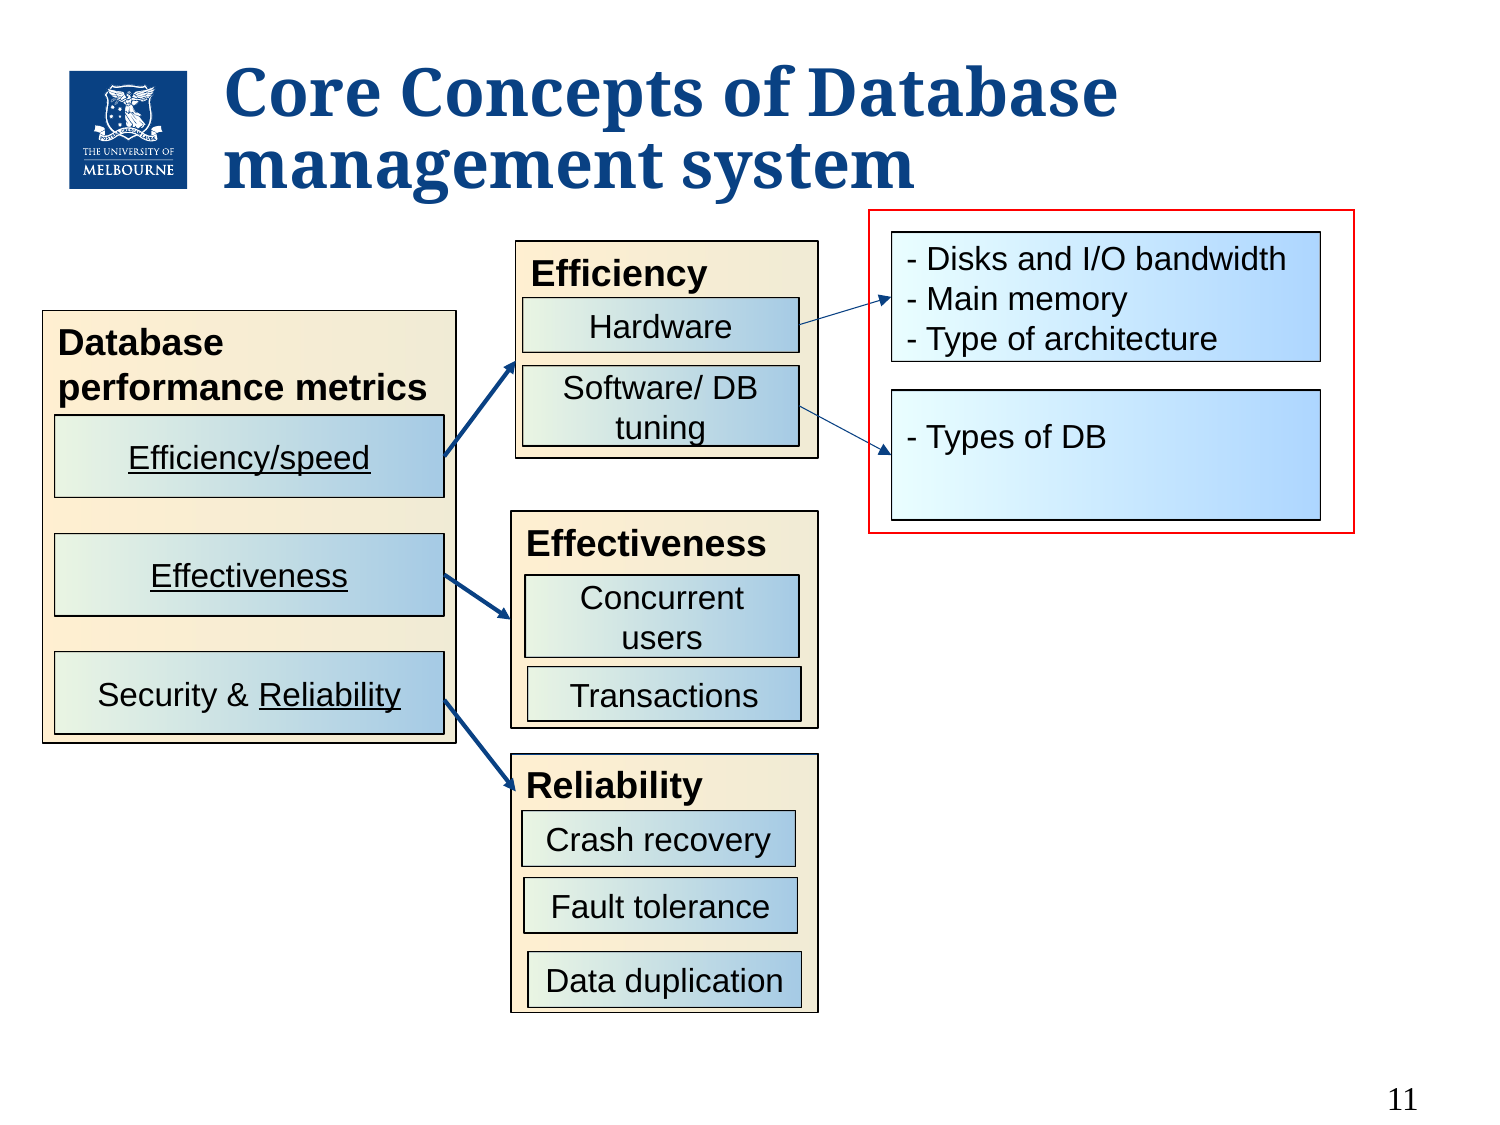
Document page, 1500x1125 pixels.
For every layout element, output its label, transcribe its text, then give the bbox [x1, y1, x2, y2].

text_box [798, 296, 892, 325]
text_box Security & Reliability [54, 651, 445, 734]
text_box Software/ DB tuning [522, 365, 799, 446]
text_box Reliability [510, 753, 818, 1013]
text_box [868, 209, 1355, 534]
text_box Database performance metrics [42, 310, 457, 743]
text_box Transactions [527, 666, 802, 722]
text_box Effectiveness [510, 511, 818, 728]
text_box Effectiveness [54, 533, 445, 616]
text_box Efficiency/speed [54, 415, 445, 498]
text_box Fault tolerance [523, 877, 798, 934]
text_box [444, 360, 516, 457]
text_box Concurrent users [525, 574, 799, 658]
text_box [444, 574, 511, 620]
text_box Data duplication [528, 951, 802, 1008]
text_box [444, 699, 516, 792]
text_box Crash recovery [521, 810, 796, 867]
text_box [798, 405, 892, 456]
text_box Hardware [522, 297, 799, 353]
text_box Efficiency [515, 241, 818, 458]
title Core Concepts of Database management system [208, 64, 1443, 211]
